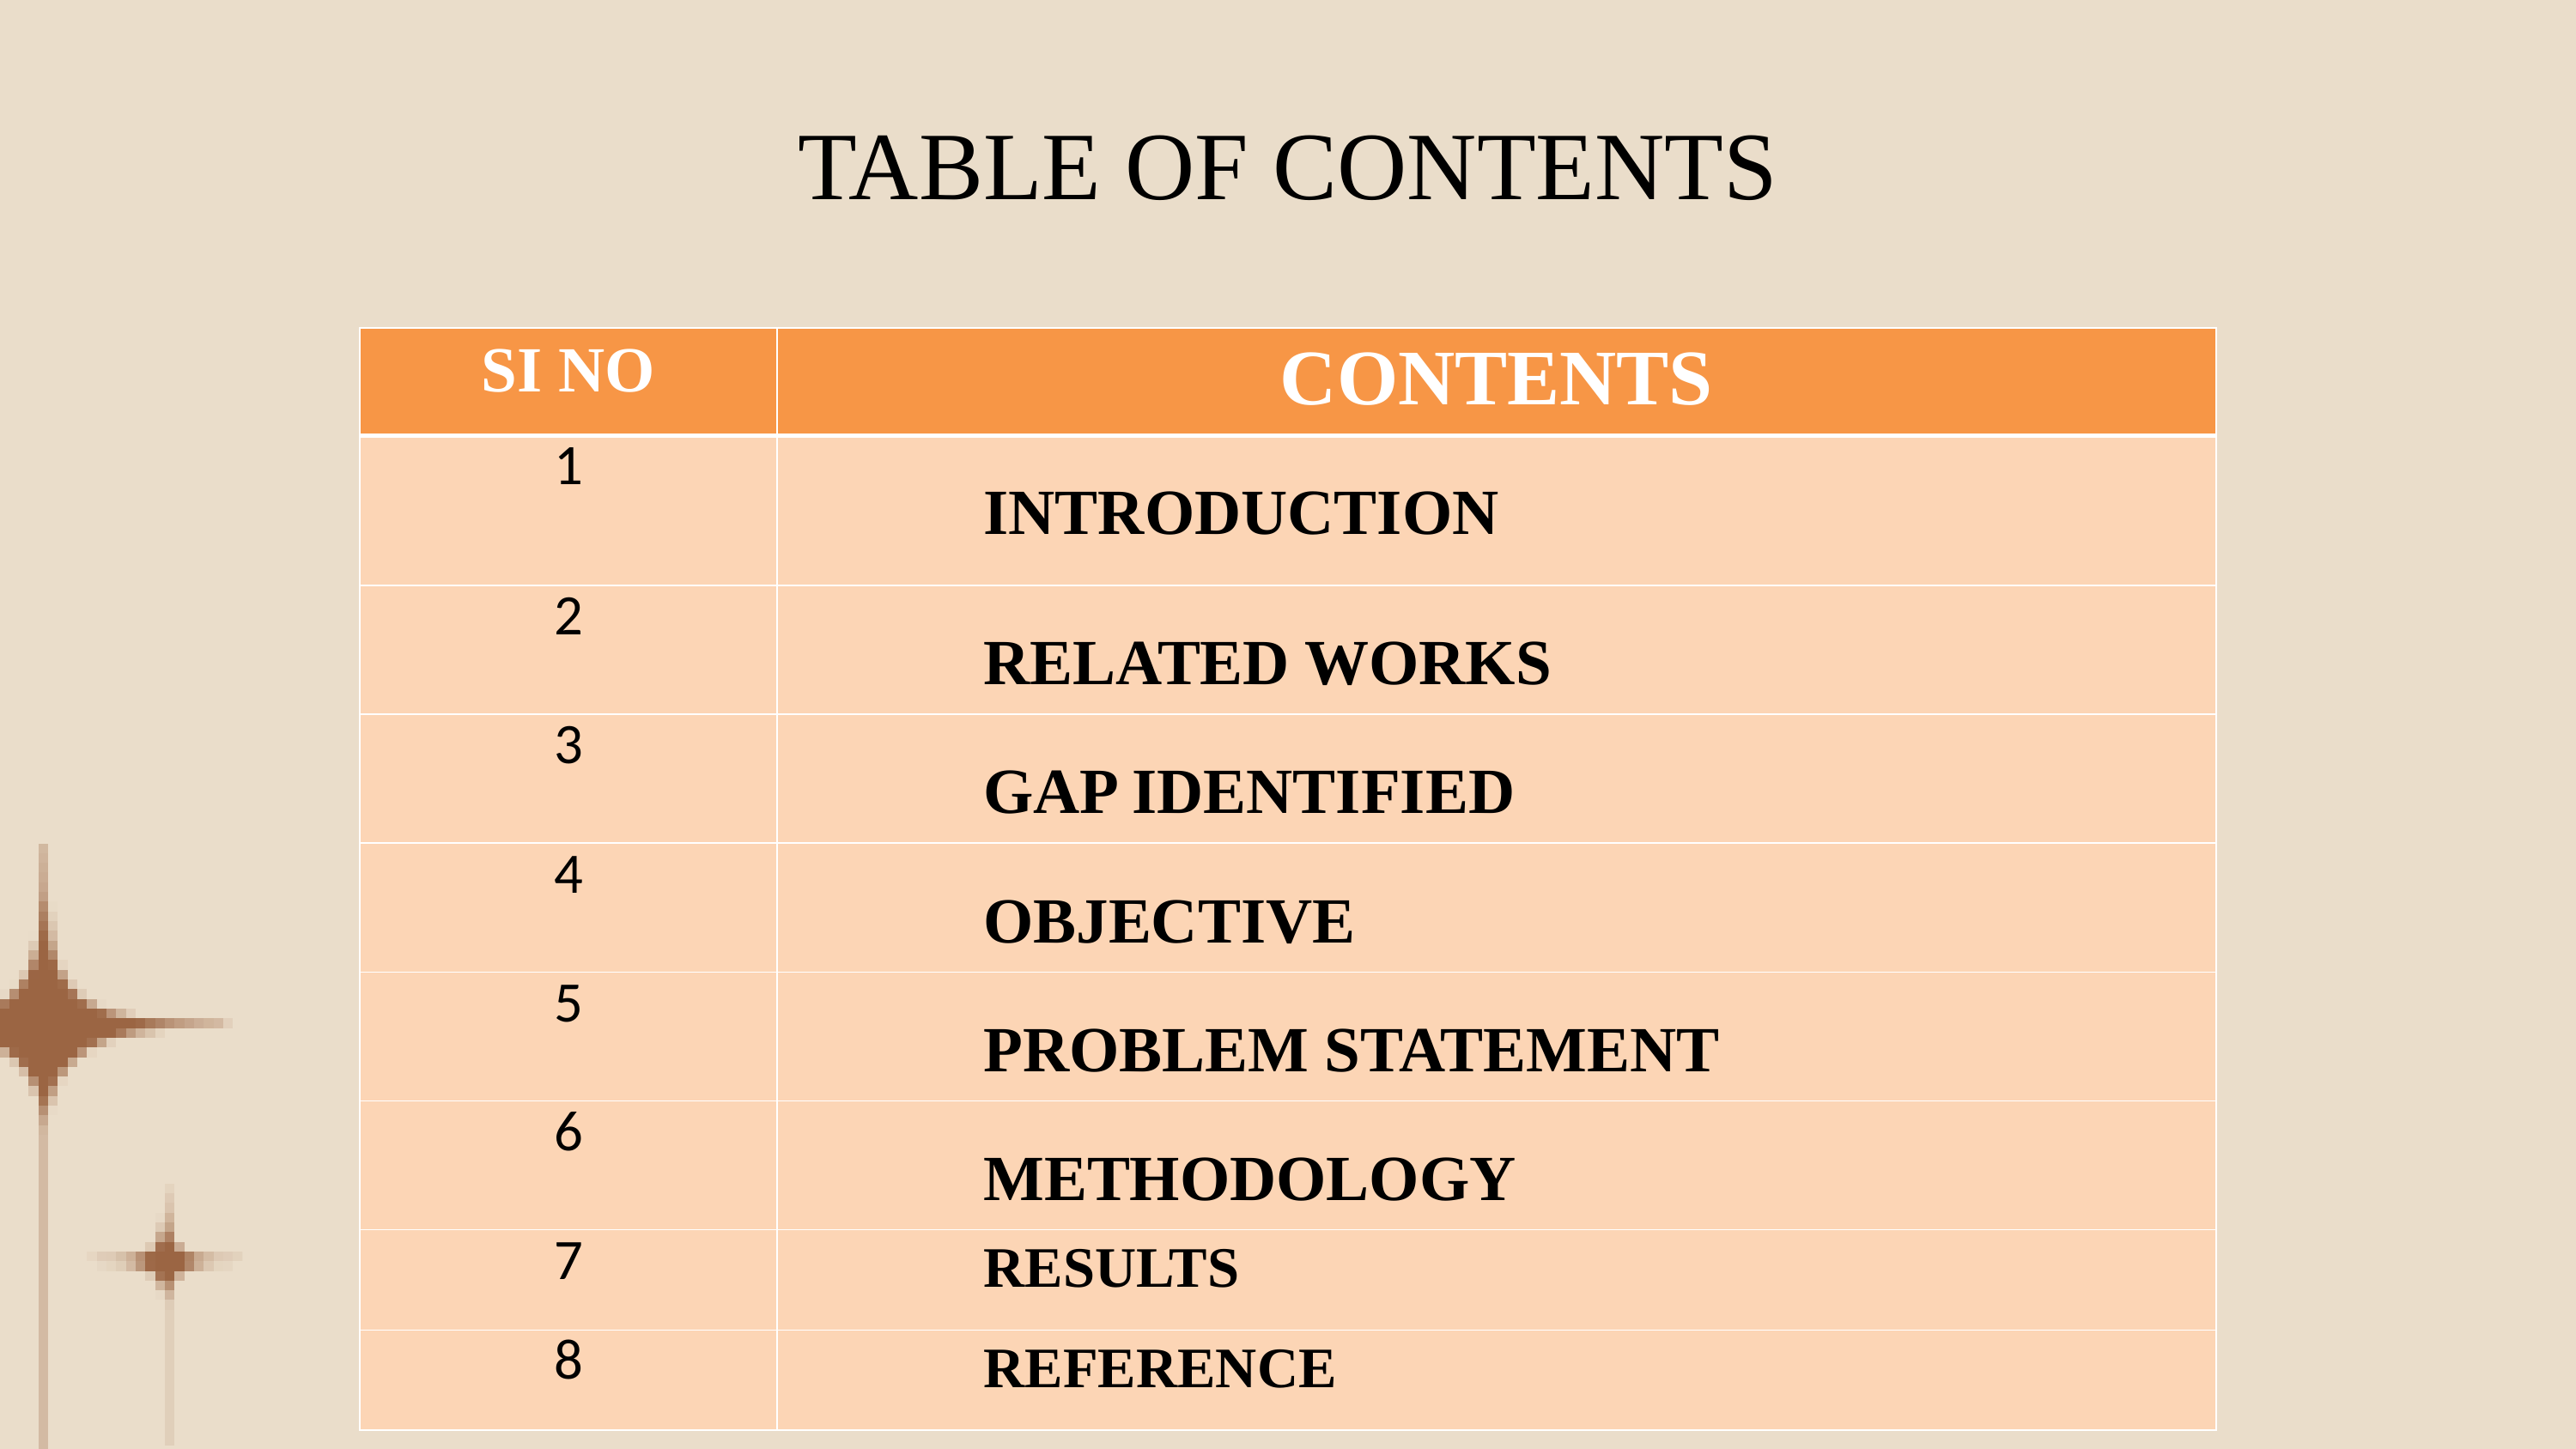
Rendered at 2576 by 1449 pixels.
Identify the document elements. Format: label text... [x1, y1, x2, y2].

table_cell 3 [361, 715, 776, 842]
table_cell 2 [361, 586, 776, 713]
text_box TABLE OF CONTENTS [729, 144, 1846, 220]
table_cell 5 [361, 973, 776, 1100]
table_header CONTENTS [778, 329, 2215, 433]
table_cell INTRODUCTION [778, 438, 2215, 585]
table_cell REFERENCE [778, 1331, 2215, 1429]
table_cell 8 [361, 1331, 776, 1429]
table_cell OBJECTIVE [778, 844, 2215, 972]
table_cell 7 [361, 1230, 776, 1330]
table_cell GAP IDENTIFIED [778, 715, 2215, 842]
table_cell RELATED WORKS [778, 586, 2215, 713]
table_cell PROBLEM STATEMENT [778, 973, 2215, 1100]
table_cell 6 [361, 1101, 776, 1229]
table_cell 1 [361, 438, 776, 585]
table_cell METHODOLOGY [778, 1101, 2215, 1229]
table_header SI NO [361, 329, 776, 433]
text_box [0, 844, 243, 1449]
table_cell RESULTS [778, 1230, 2215, 1330]
table_cell 4 [361, 844, 776, 972]
